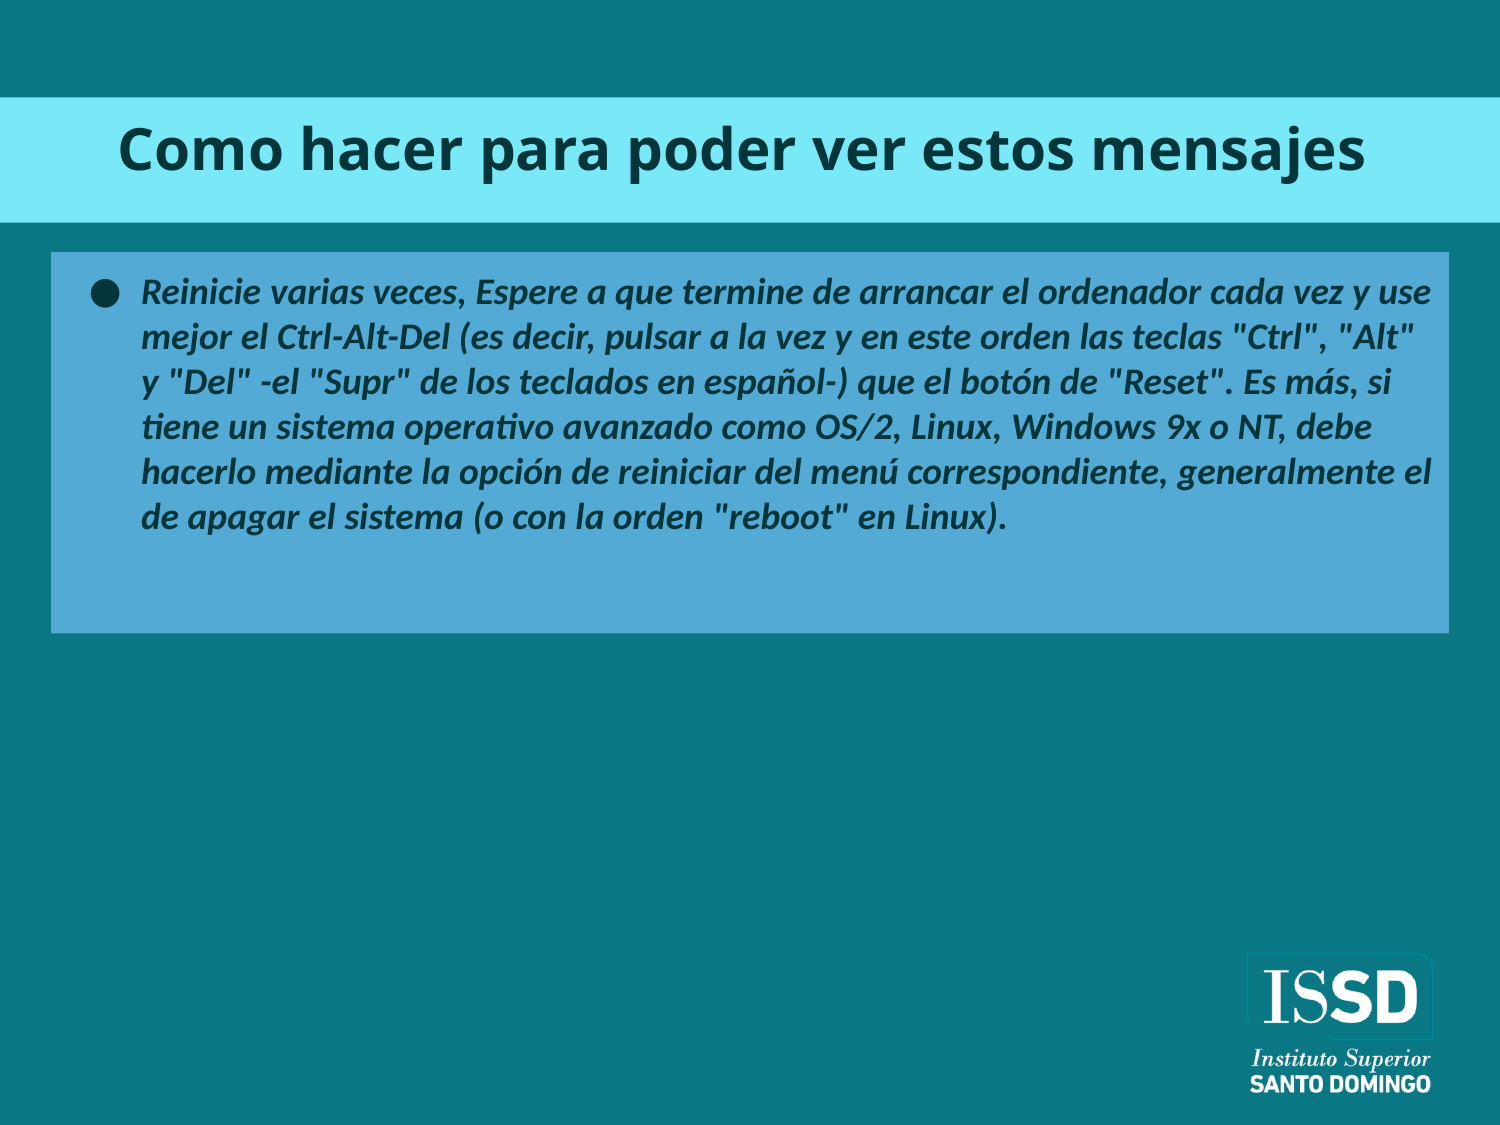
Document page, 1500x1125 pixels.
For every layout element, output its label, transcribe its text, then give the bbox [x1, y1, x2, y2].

picture [1245, 952, 1434, 1093]
list Reinicie varias veces, Espere a que termine de arrancar el ordenador cada vez y use mejor el Ctrl-Alt-Del (es decir, pulsar a la vez y en este orden las teclas "Ctrl", "Alt" y "Del" -el "Supr" de los teclados en español-) que el botón de "Reset". Es más, si tiene un sistema operativo avanzado como OS/2, Linux, Windows 9x o NT, debe hacerlo mediante la opción de reiniciar del menú correspondiente, generalmente el de apagar el sistema (o con la orden "reboot" en Linux). [51, 252, 1449, 634]
title Como hacer para poder ver estos mensajes [0, 97, 1500, 223]
